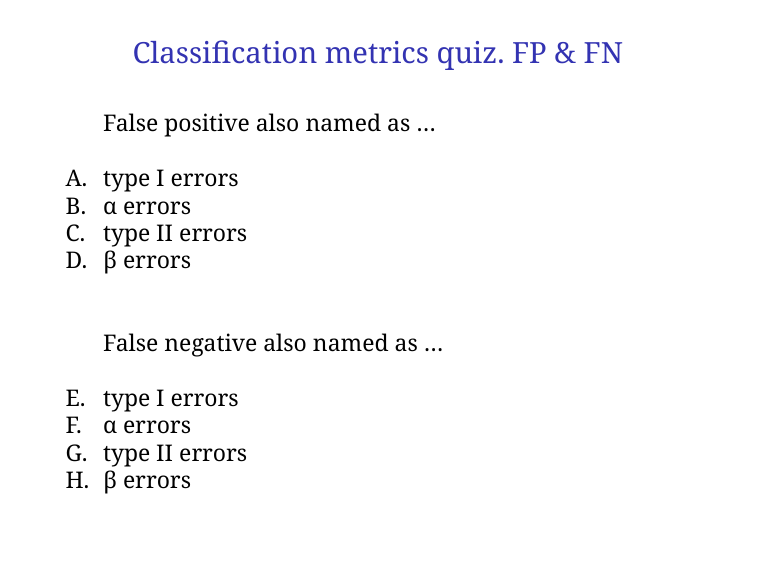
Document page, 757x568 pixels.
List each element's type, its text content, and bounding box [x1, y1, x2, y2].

title Classification metrics quiz. FP & FN [0, 34, 757, 70]
list False positive also named as … type I errors α errors type II errors β errors False negative also named as … type I errors α errors type II errors β errors [65, 108, 724, 536]
